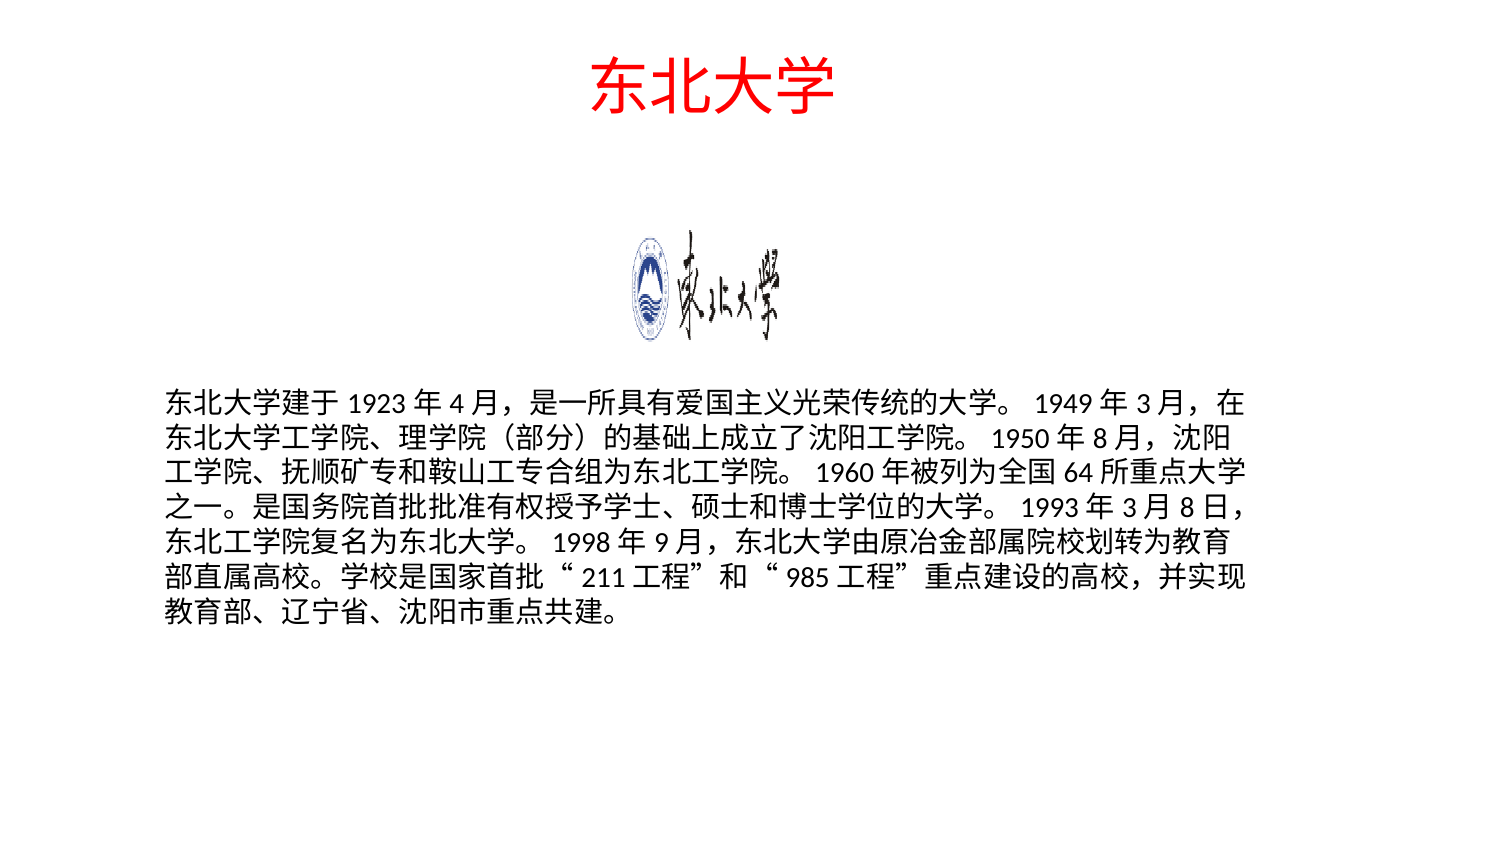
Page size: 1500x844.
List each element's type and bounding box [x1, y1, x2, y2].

picture [629, 210, 780, 361]
